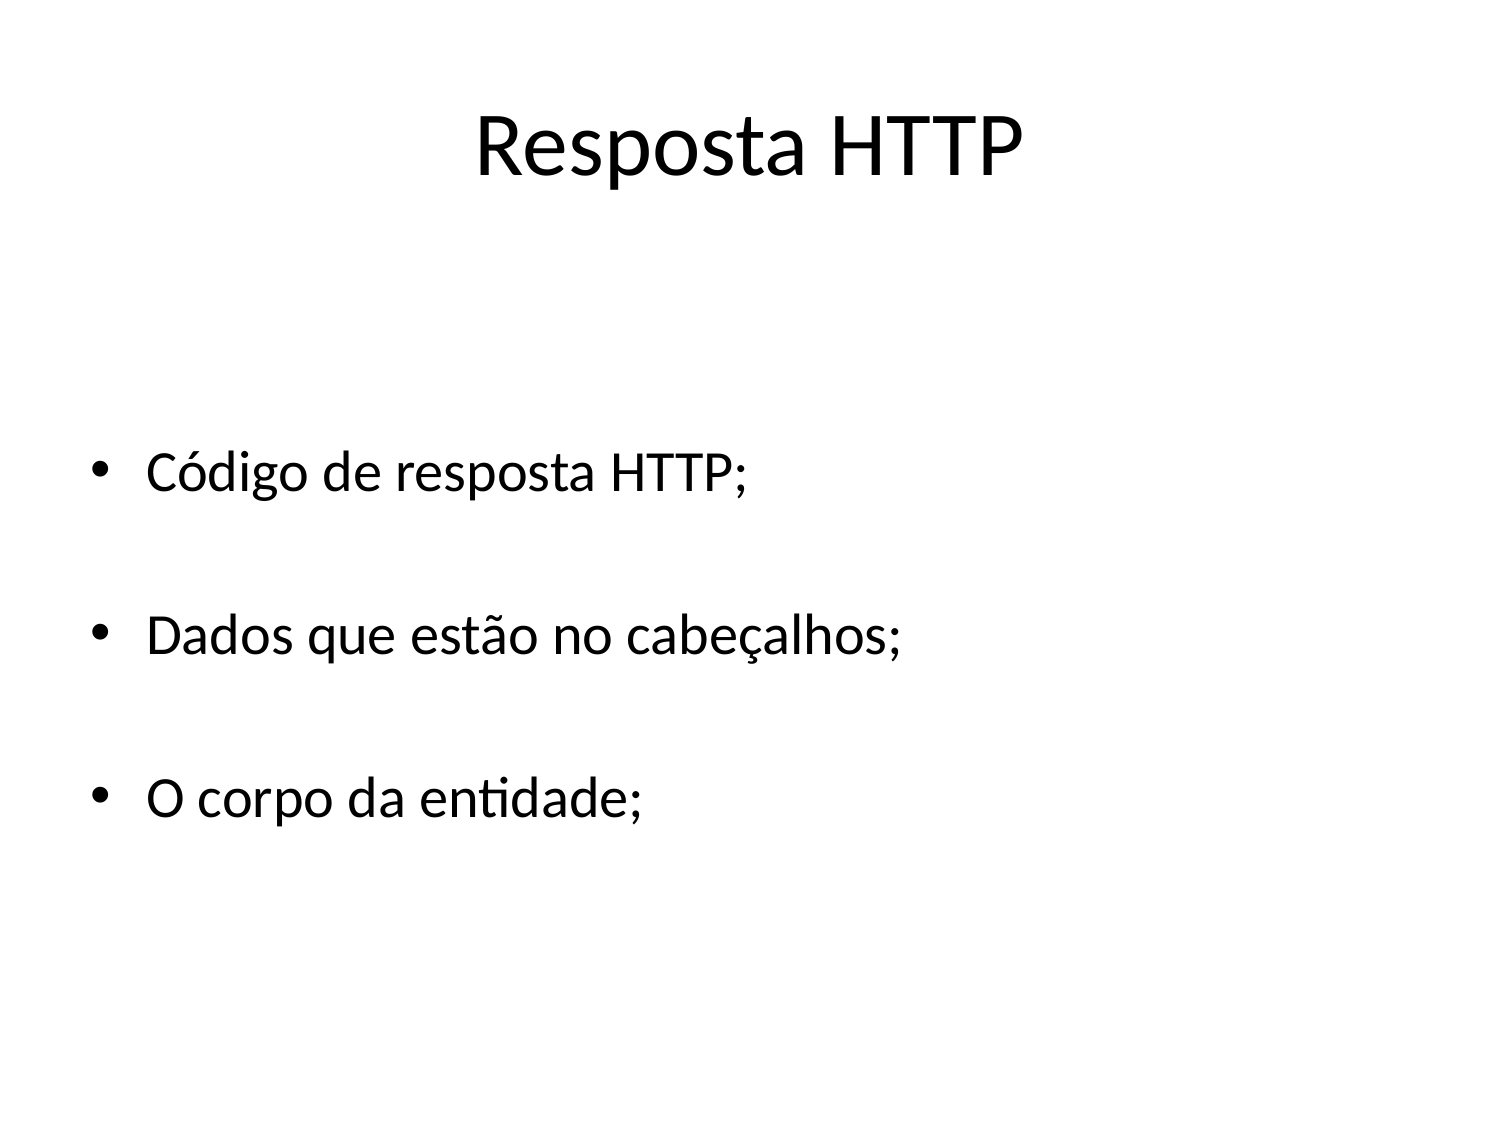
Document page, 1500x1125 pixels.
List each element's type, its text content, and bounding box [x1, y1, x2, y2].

list Código de resposta HTTP; Dados que estão no cabeçalhos; O corpo da entidade; [75, 262, 1425, 1005]
title Resposta HTTP [75, 45, 1425, 233]
